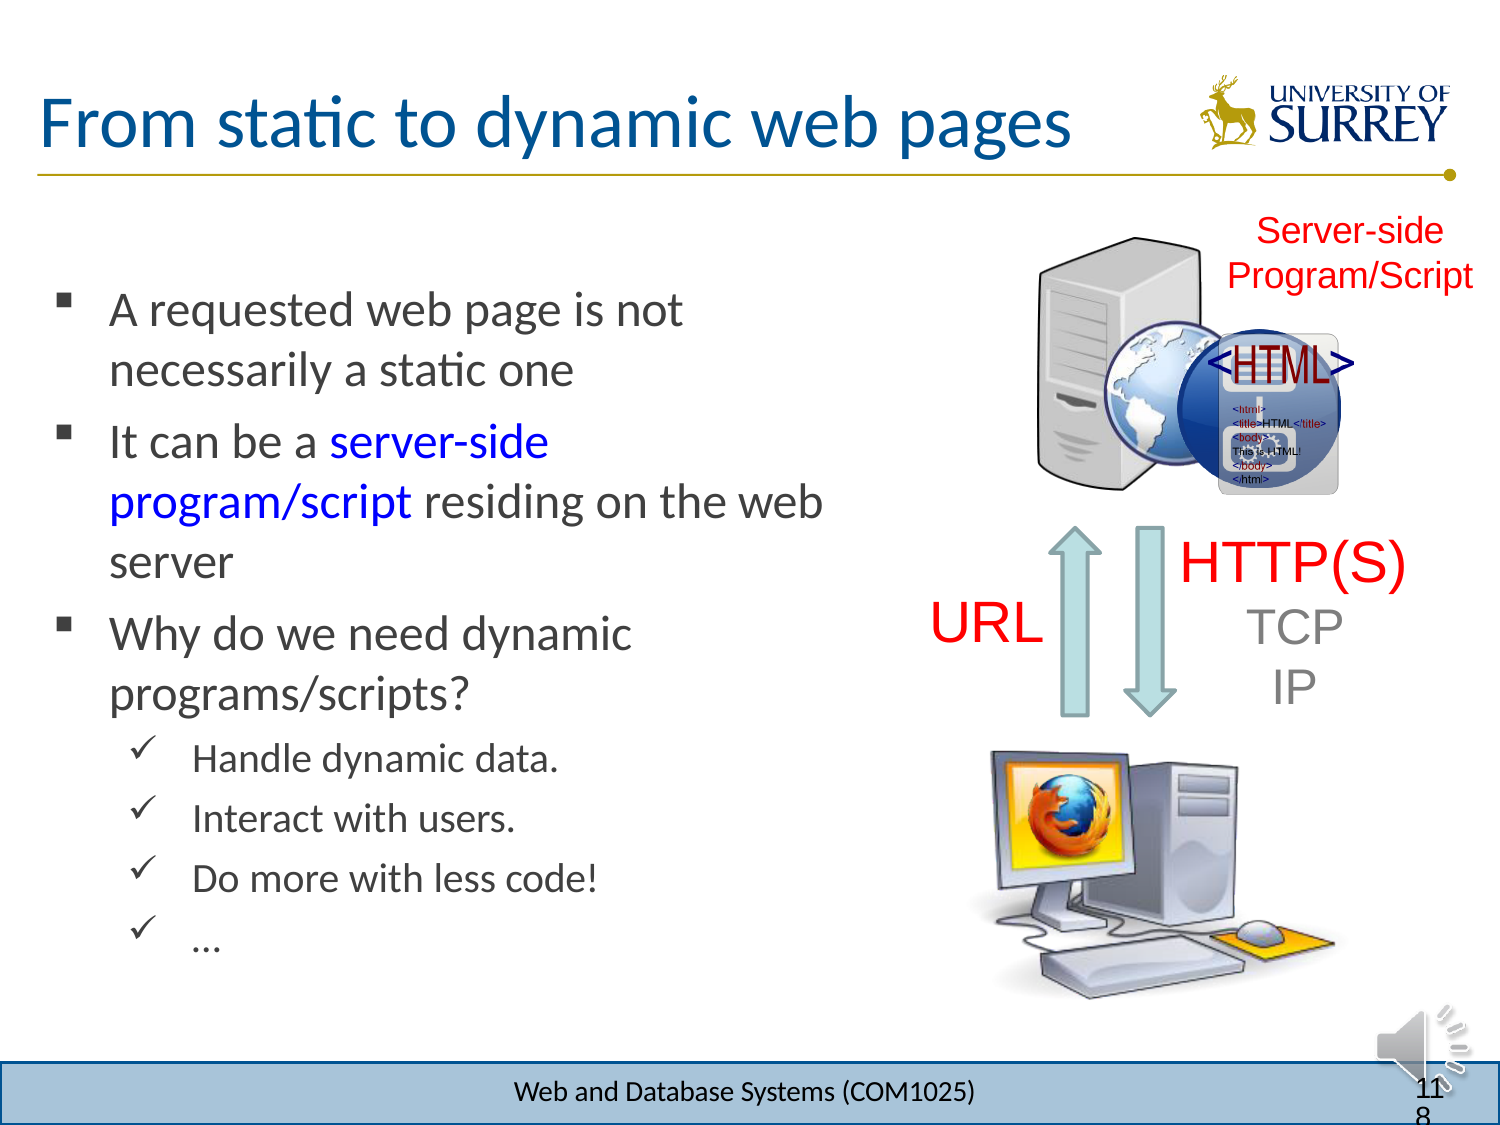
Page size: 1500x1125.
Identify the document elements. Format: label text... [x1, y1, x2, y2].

slide_number 118 [1408, 1109, 1456, 1125]
text_box Handle dynamic data. Interact with users. Do more with less code! … [125, 718, 605, 962]
title From static to dynamic web pages [37, 70, 1184, 261]
text_box HTTP(S) TCP IP [1357, 521, 1411, 715]
footer Web and Database Systems (COM1025) [511, 1077, 985, 1125]
picture [1374, 999, 1476, 1101]
text_box URL [927, 582, 957, 655]
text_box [962, 237, 1354, 1066]
text_box A requested web page is not necessarily a static one It can be a server-side program/script residing on the web server Why do we need dynamic programs/scripts? [50, 274, 831, 721]
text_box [1162, 299, 1401, 538]
picture [1200, 75, 1450, 150]
text_box Server-side Program/Script [1223, 204, 1478, 297]
